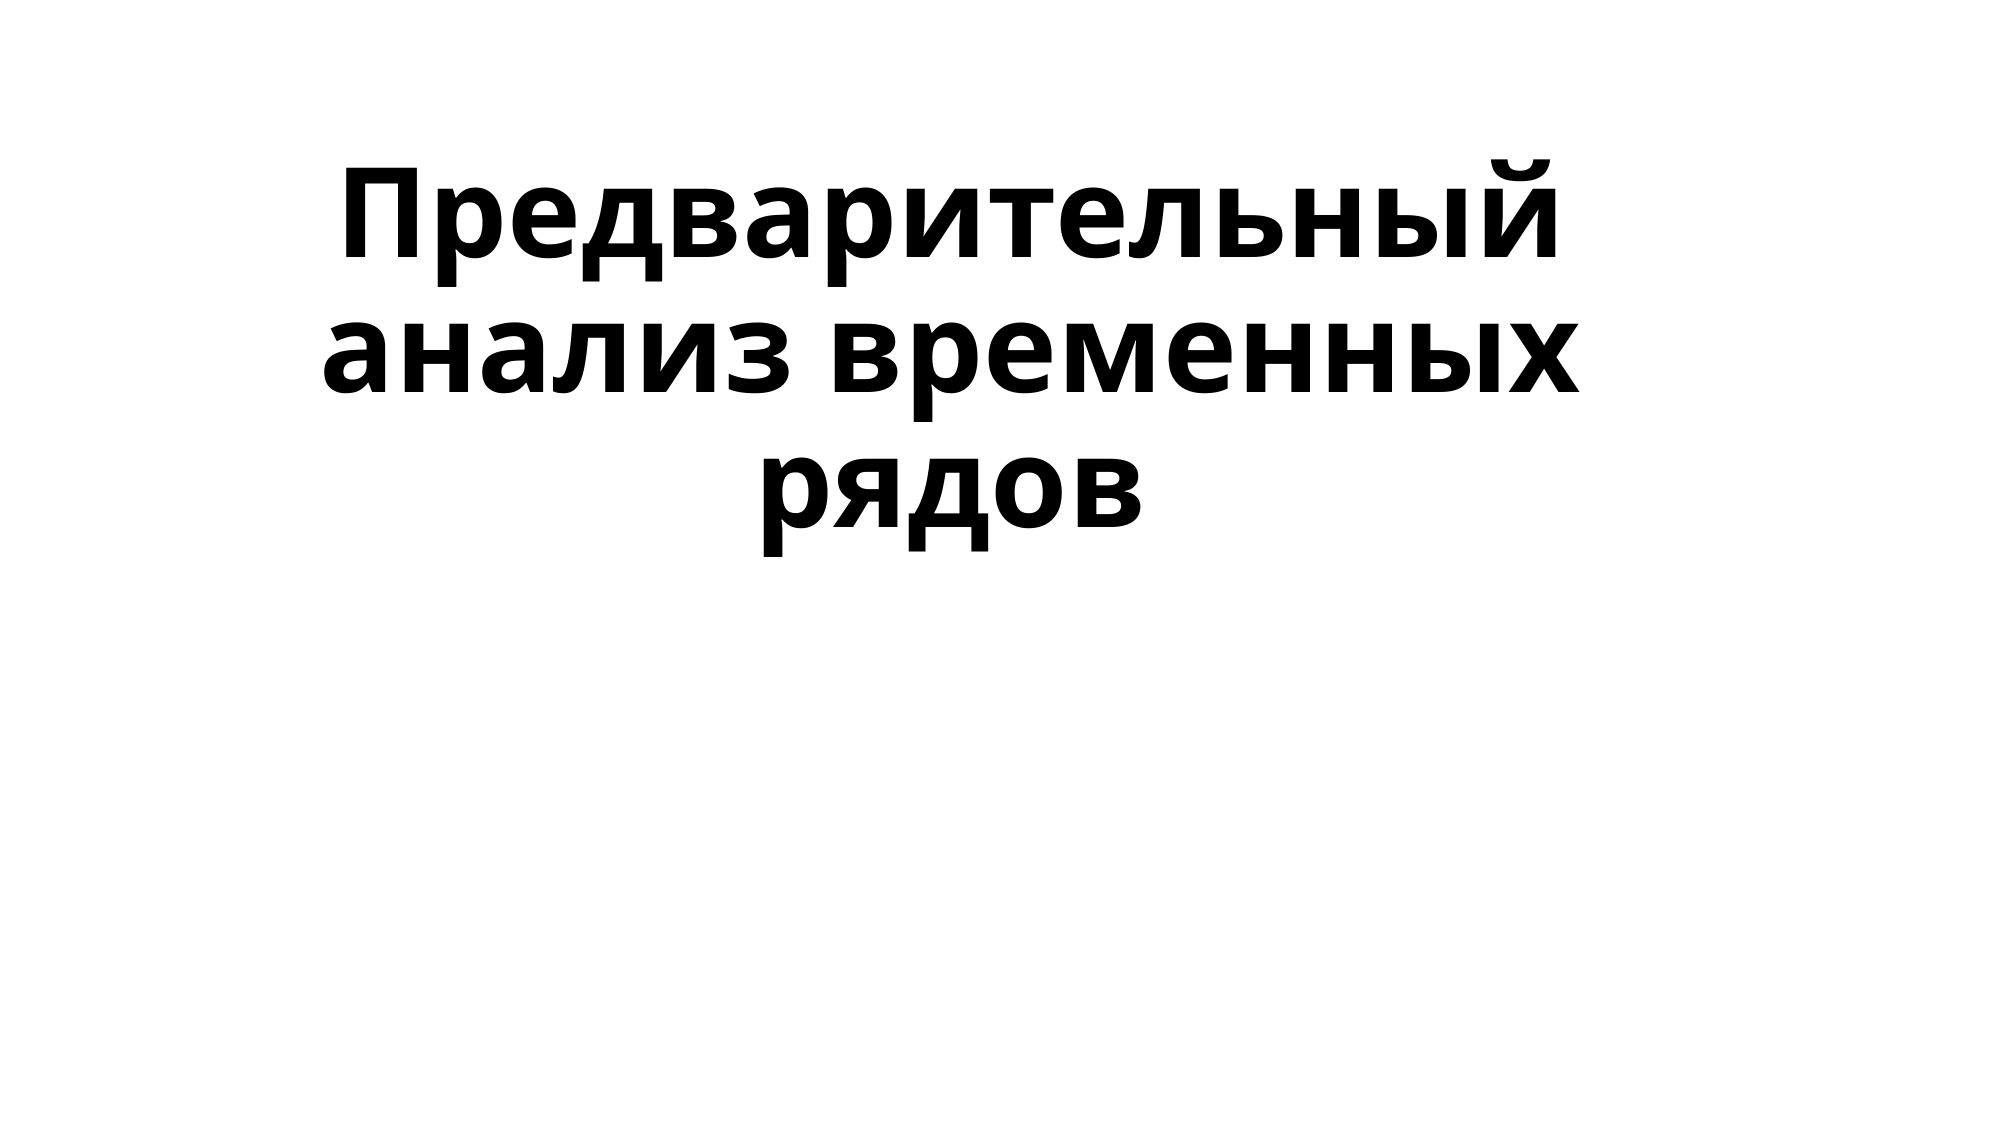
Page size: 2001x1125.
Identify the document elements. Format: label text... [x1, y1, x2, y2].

title Предварительный анализ временных рядов [151, 64, 1750, 563]
